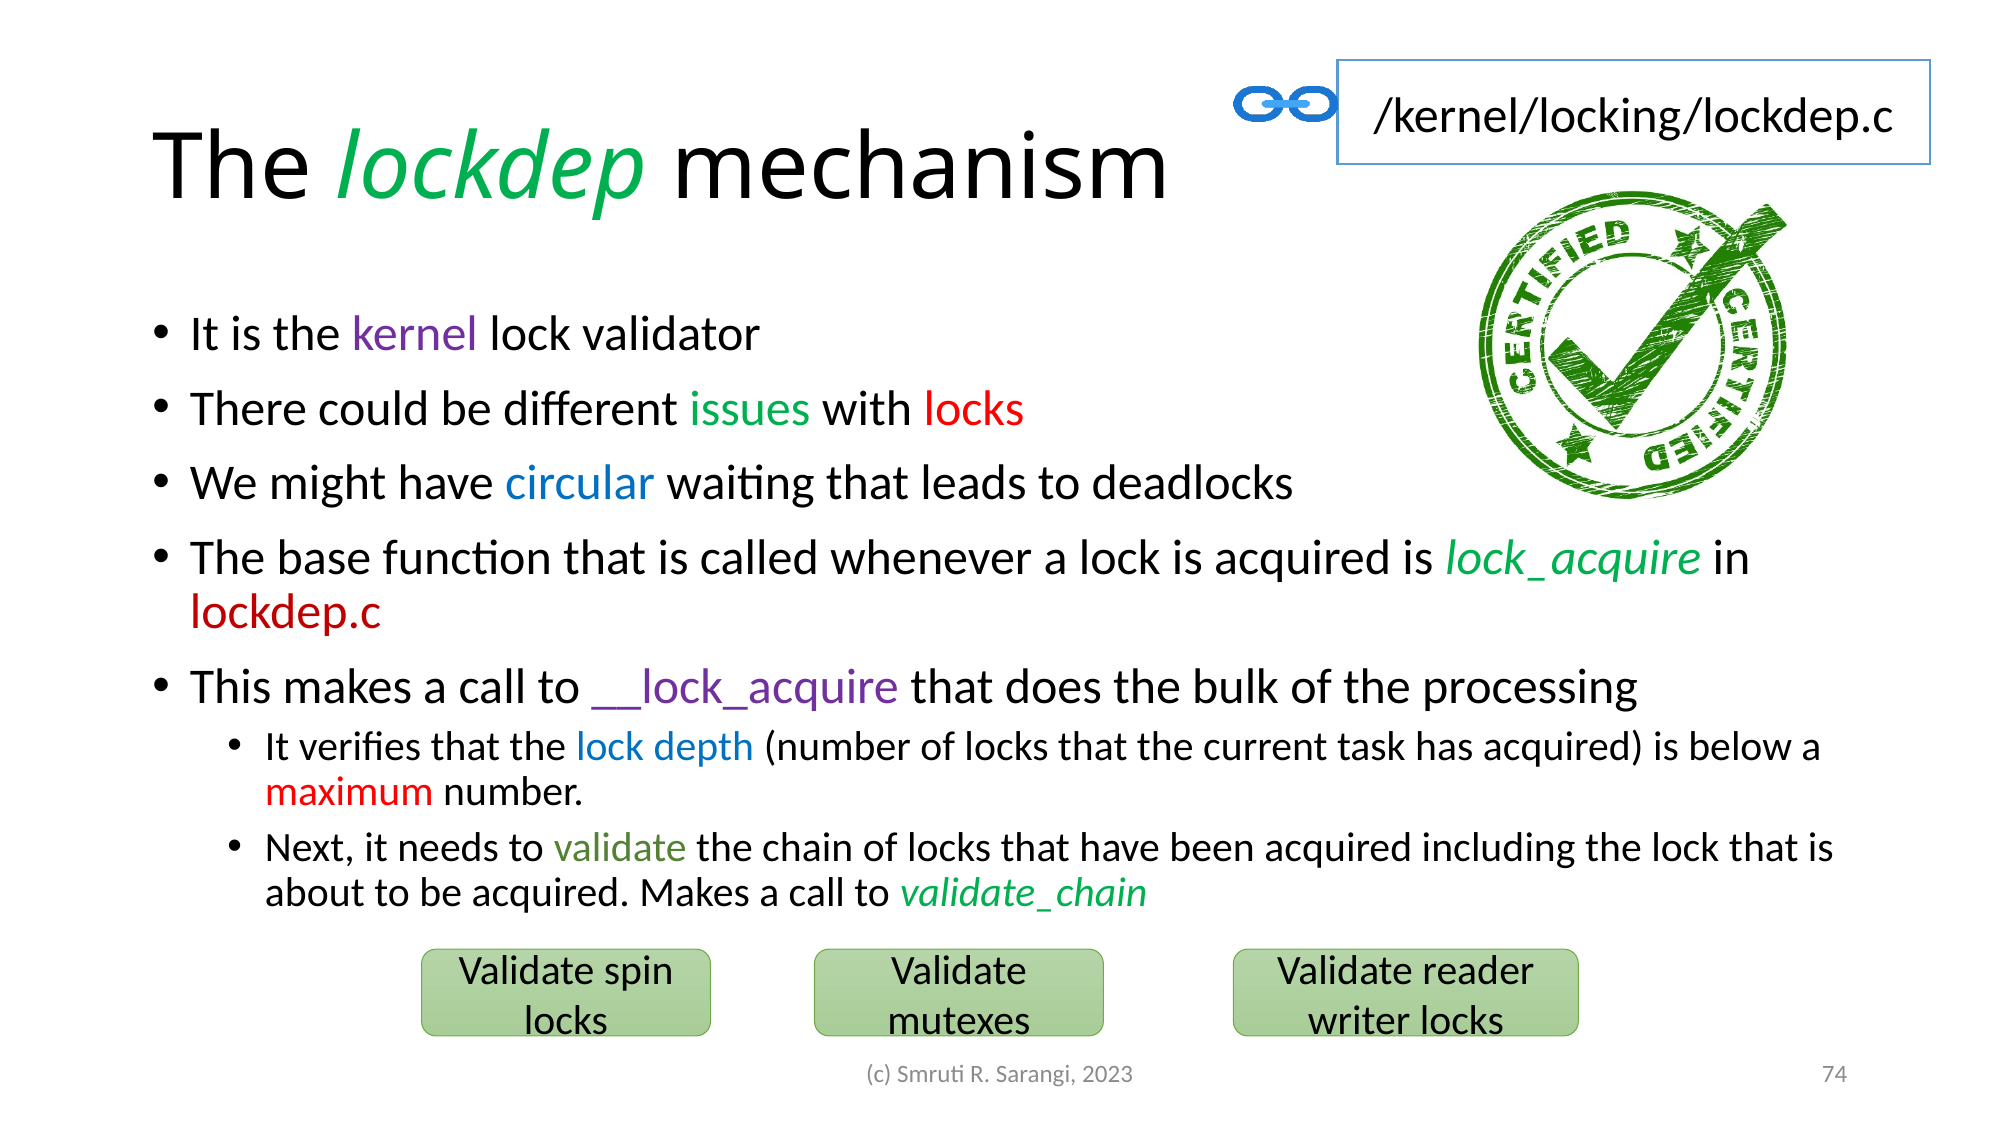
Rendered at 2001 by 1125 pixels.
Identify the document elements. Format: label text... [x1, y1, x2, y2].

text_box /kernel/locking/lockdep.c [1336, 59, 1931, 165]
text_box Validate mutexes [813, 948, 1104, 1037]
title The lockdep mechanism [137, 59, 1863, 278]
footer (c) Smruti R. Sarangi, 2023 [662, 1042, 1338, 1103]
text_box Validate spin locks [421, 948, 712, 1037]
slide_number 74 [1412, 1042, 1863, 1103]
list It is the kernel lock validator There could be different issues with locks We might have circular waiting that leads to deadlocks The base function that is called whenever a lock is acquired is lock_acquire in lockdep.c This makes a call to __lock_acquire that does the bulk of the processing It verifies that the lock depth (number of locks that the current task has acquired) is below a maximum number. Next, it needs to validate the chain of locks that have been acquired including the lock that is about to be acquired. Makes a call to validate_chain [137, 299, 1863, 969]
text_box Validate reader writer locks [1232, 948, 1579, 1037]
picture [1458, 178, 1809, 512]
picture [1233, 60, 1338, 148]
